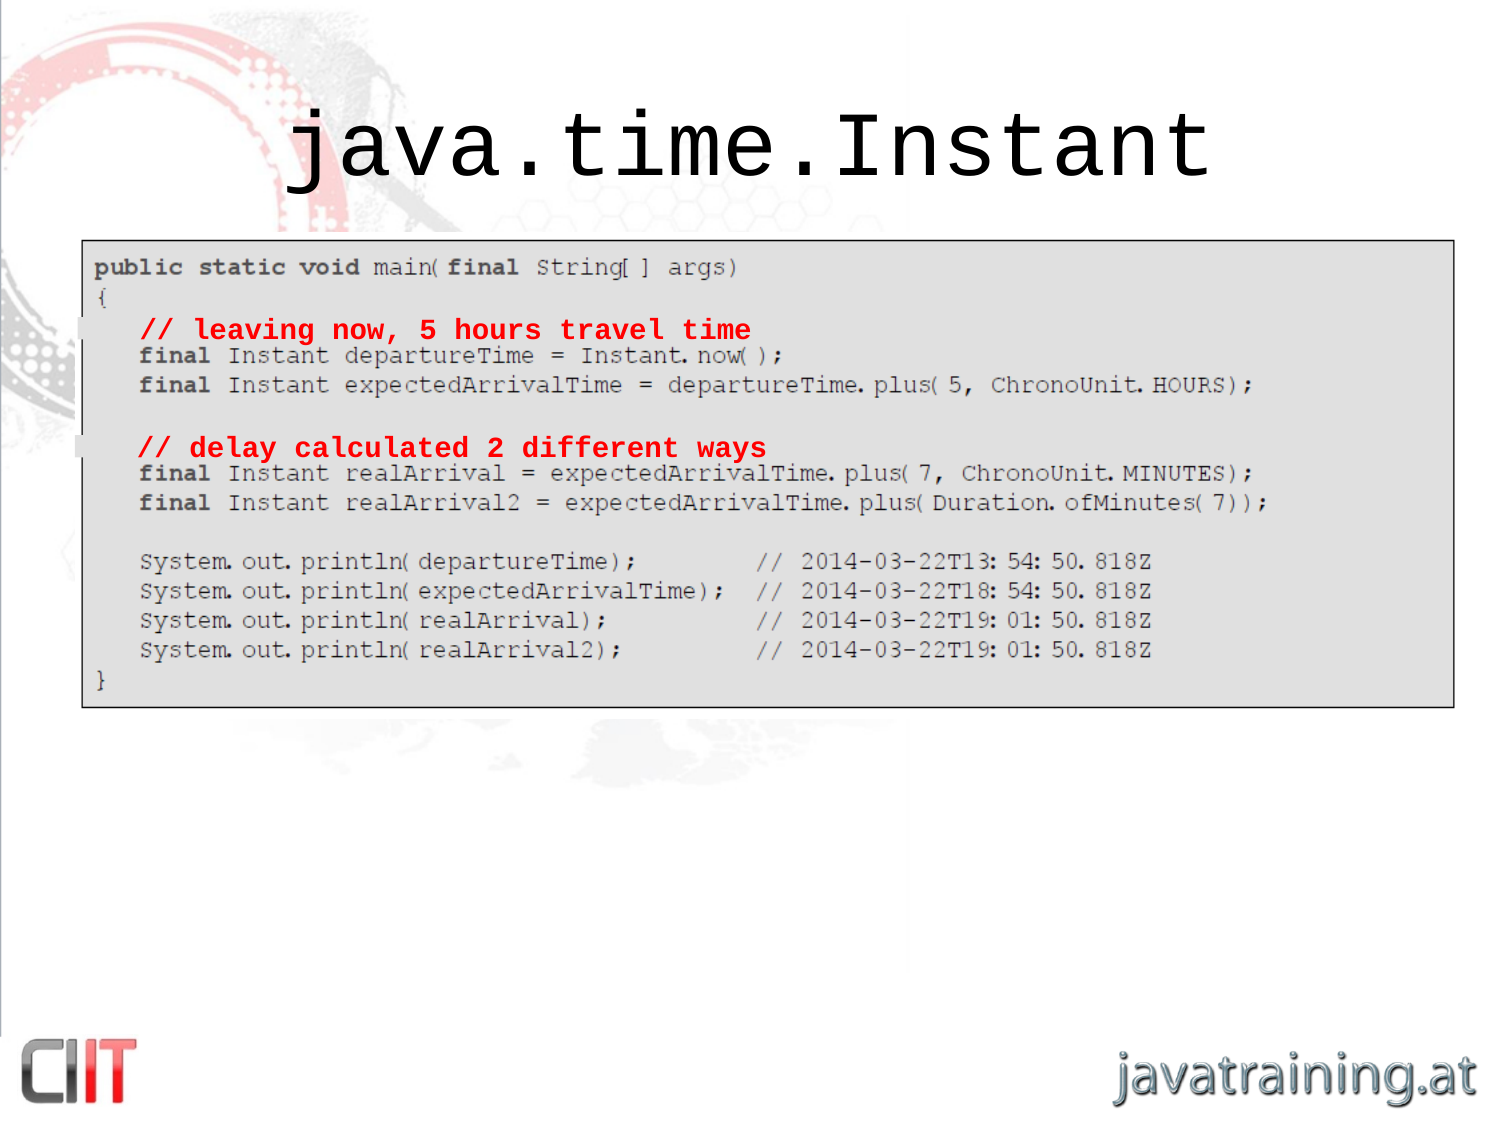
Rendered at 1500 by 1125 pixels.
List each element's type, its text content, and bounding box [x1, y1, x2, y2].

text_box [74, 420, 1375, 472]
picture [0, 0, 1500, 1125]
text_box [77, 302, 1378, 354]
title java.time.Instant [75, 45, 1425, 230]
